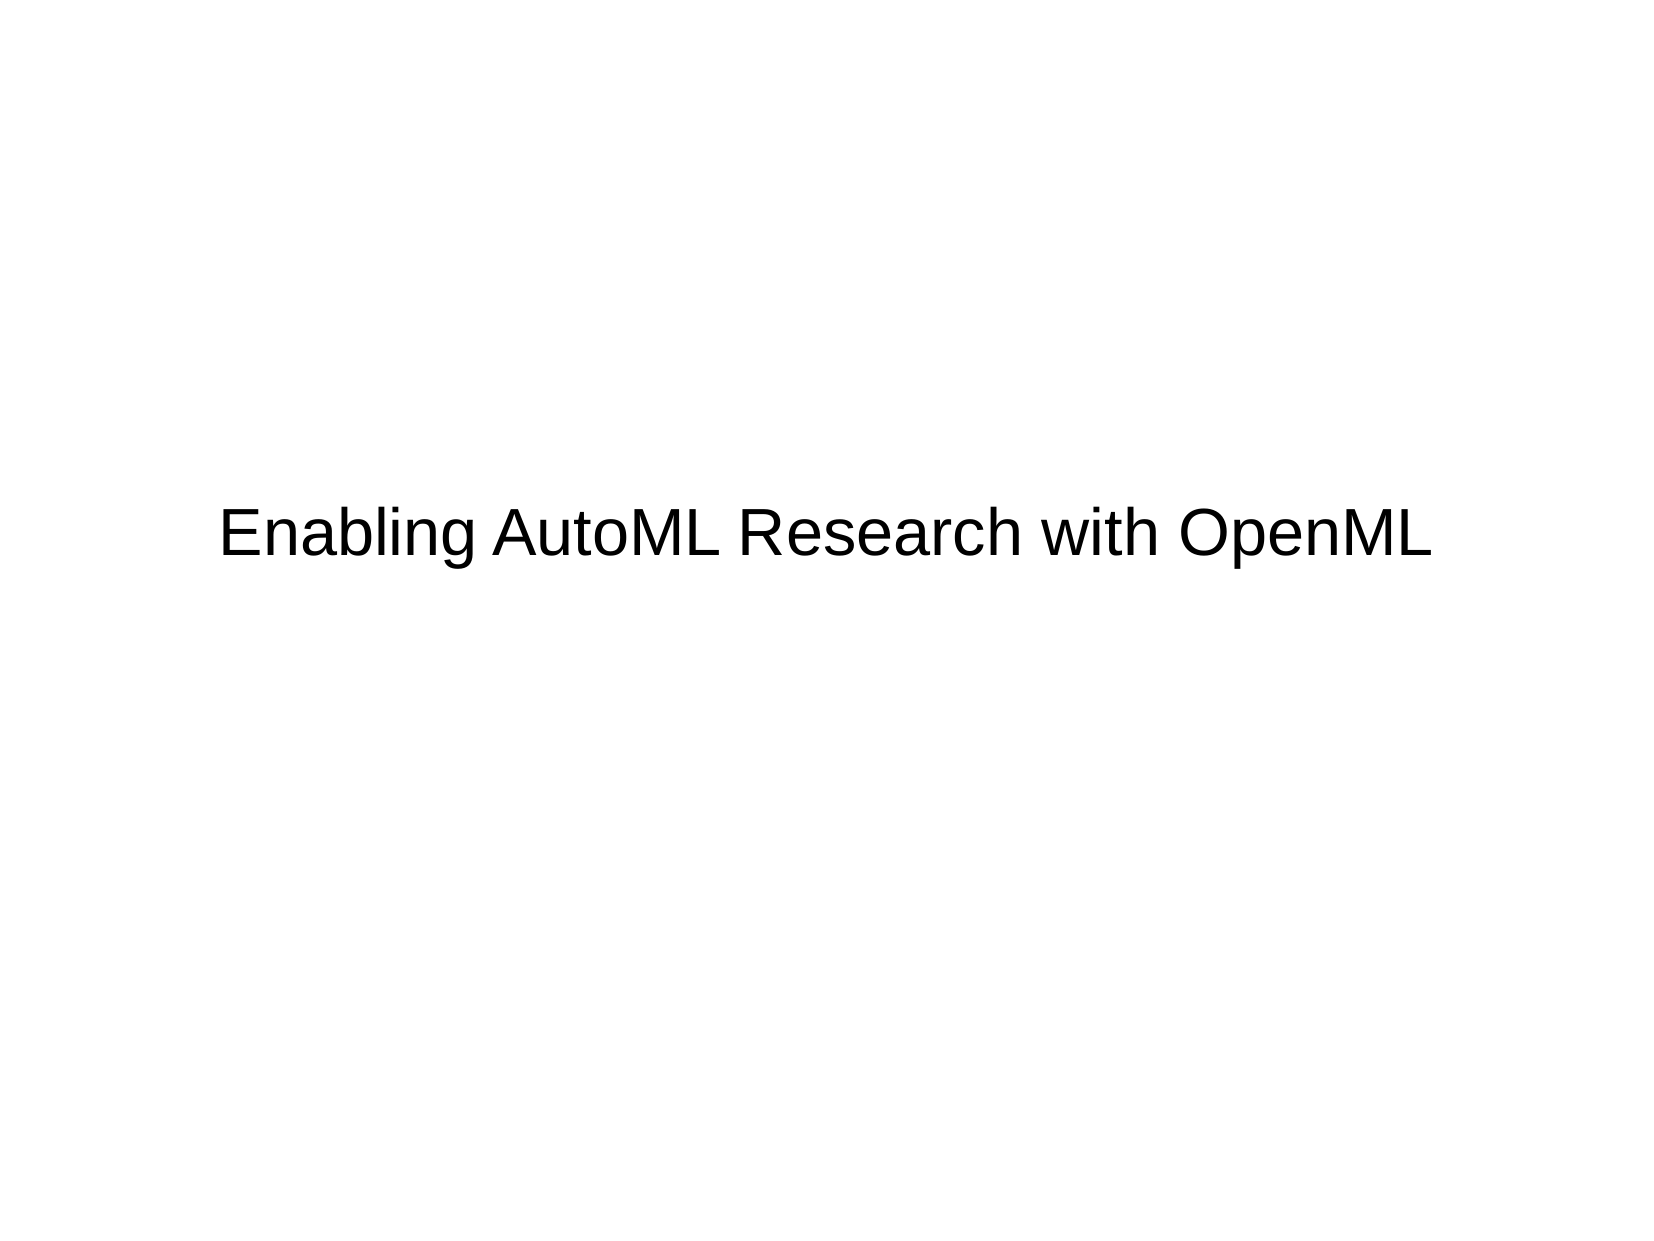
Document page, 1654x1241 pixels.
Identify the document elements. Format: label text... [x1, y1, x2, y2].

text_box Enabling AutoML Research with OpenML [82, 49, 1571, 1009]
